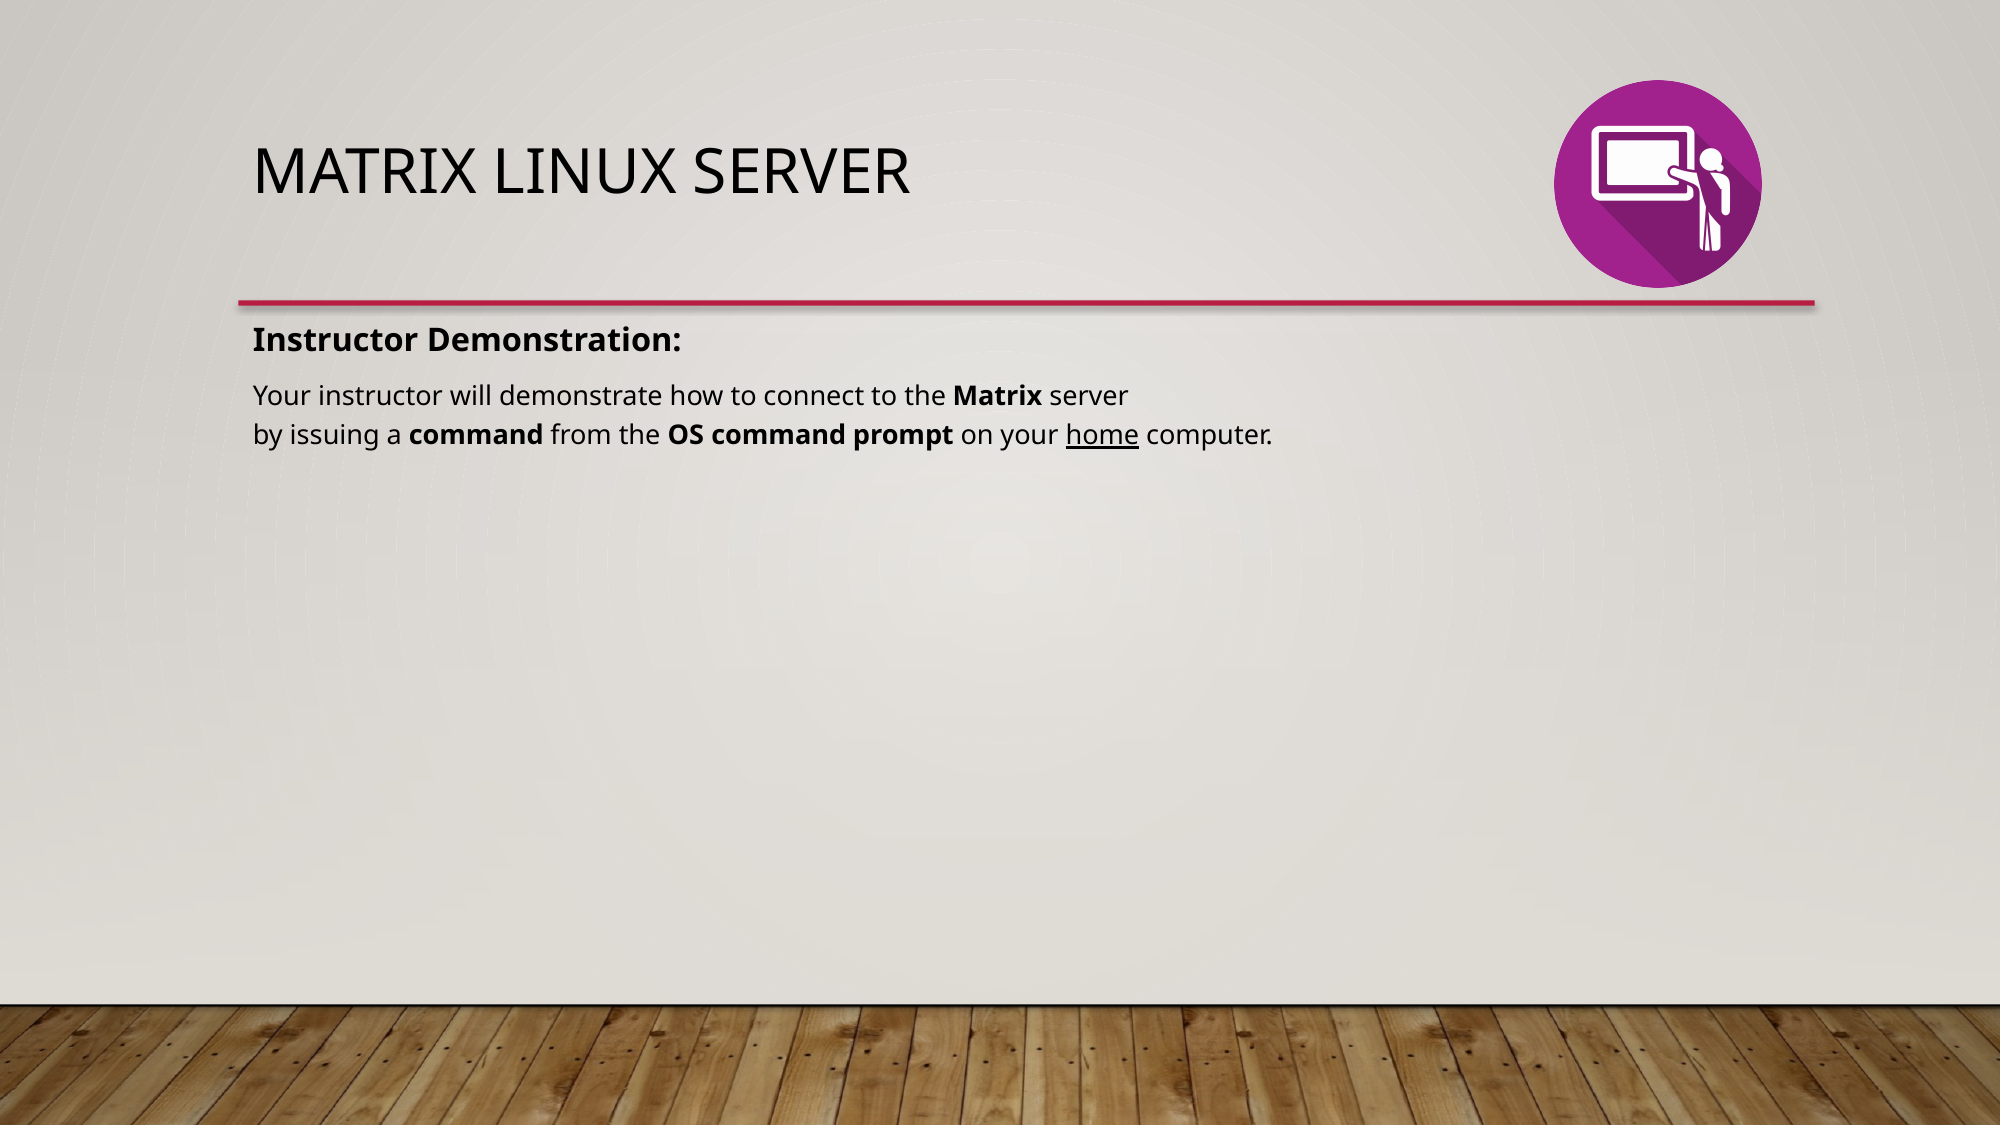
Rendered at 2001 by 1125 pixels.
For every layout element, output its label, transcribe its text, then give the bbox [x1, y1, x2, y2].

picture [1554, 80, 1763, 289]
text_box Instructor Demonstration: Your instructor will demonstrate how to connect to the Matrix server by issuing a command from the OS command prompt on your home computer. [238, 304, 1454, 576]
text_box Matrix Linux Server [238, 131, 1814, 304]
picture [0, 1007, 2000, 1125]
